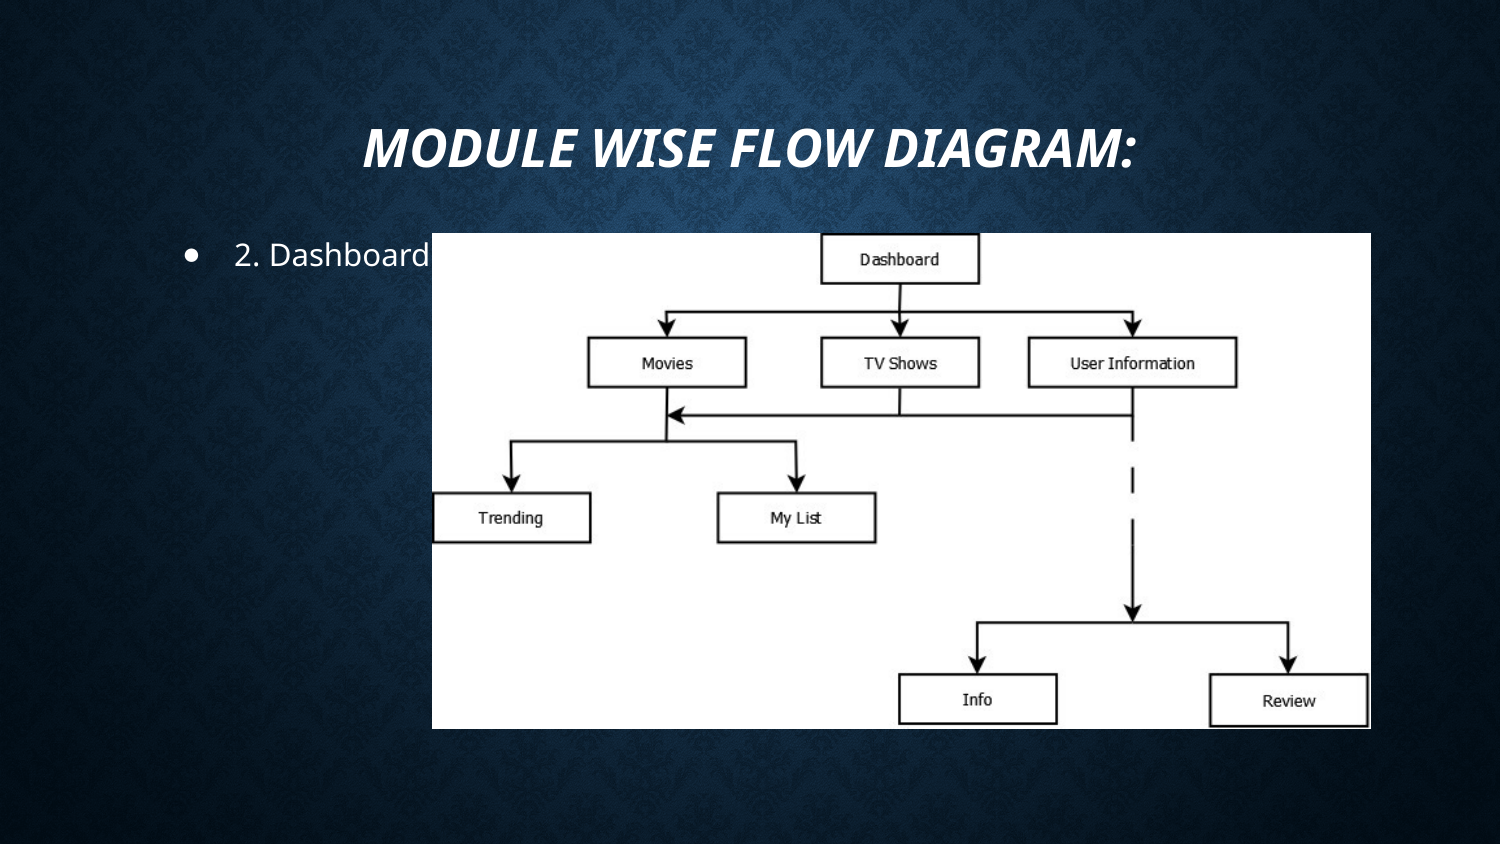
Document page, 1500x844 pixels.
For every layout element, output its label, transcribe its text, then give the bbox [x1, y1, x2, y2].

title MODULE WISE FLOW DIAGRAM: [116, 106, 1383, 185]
list 2. Dashboard: [144, 212, 1356, 750]
picture [0, 0, 1500, 844]
